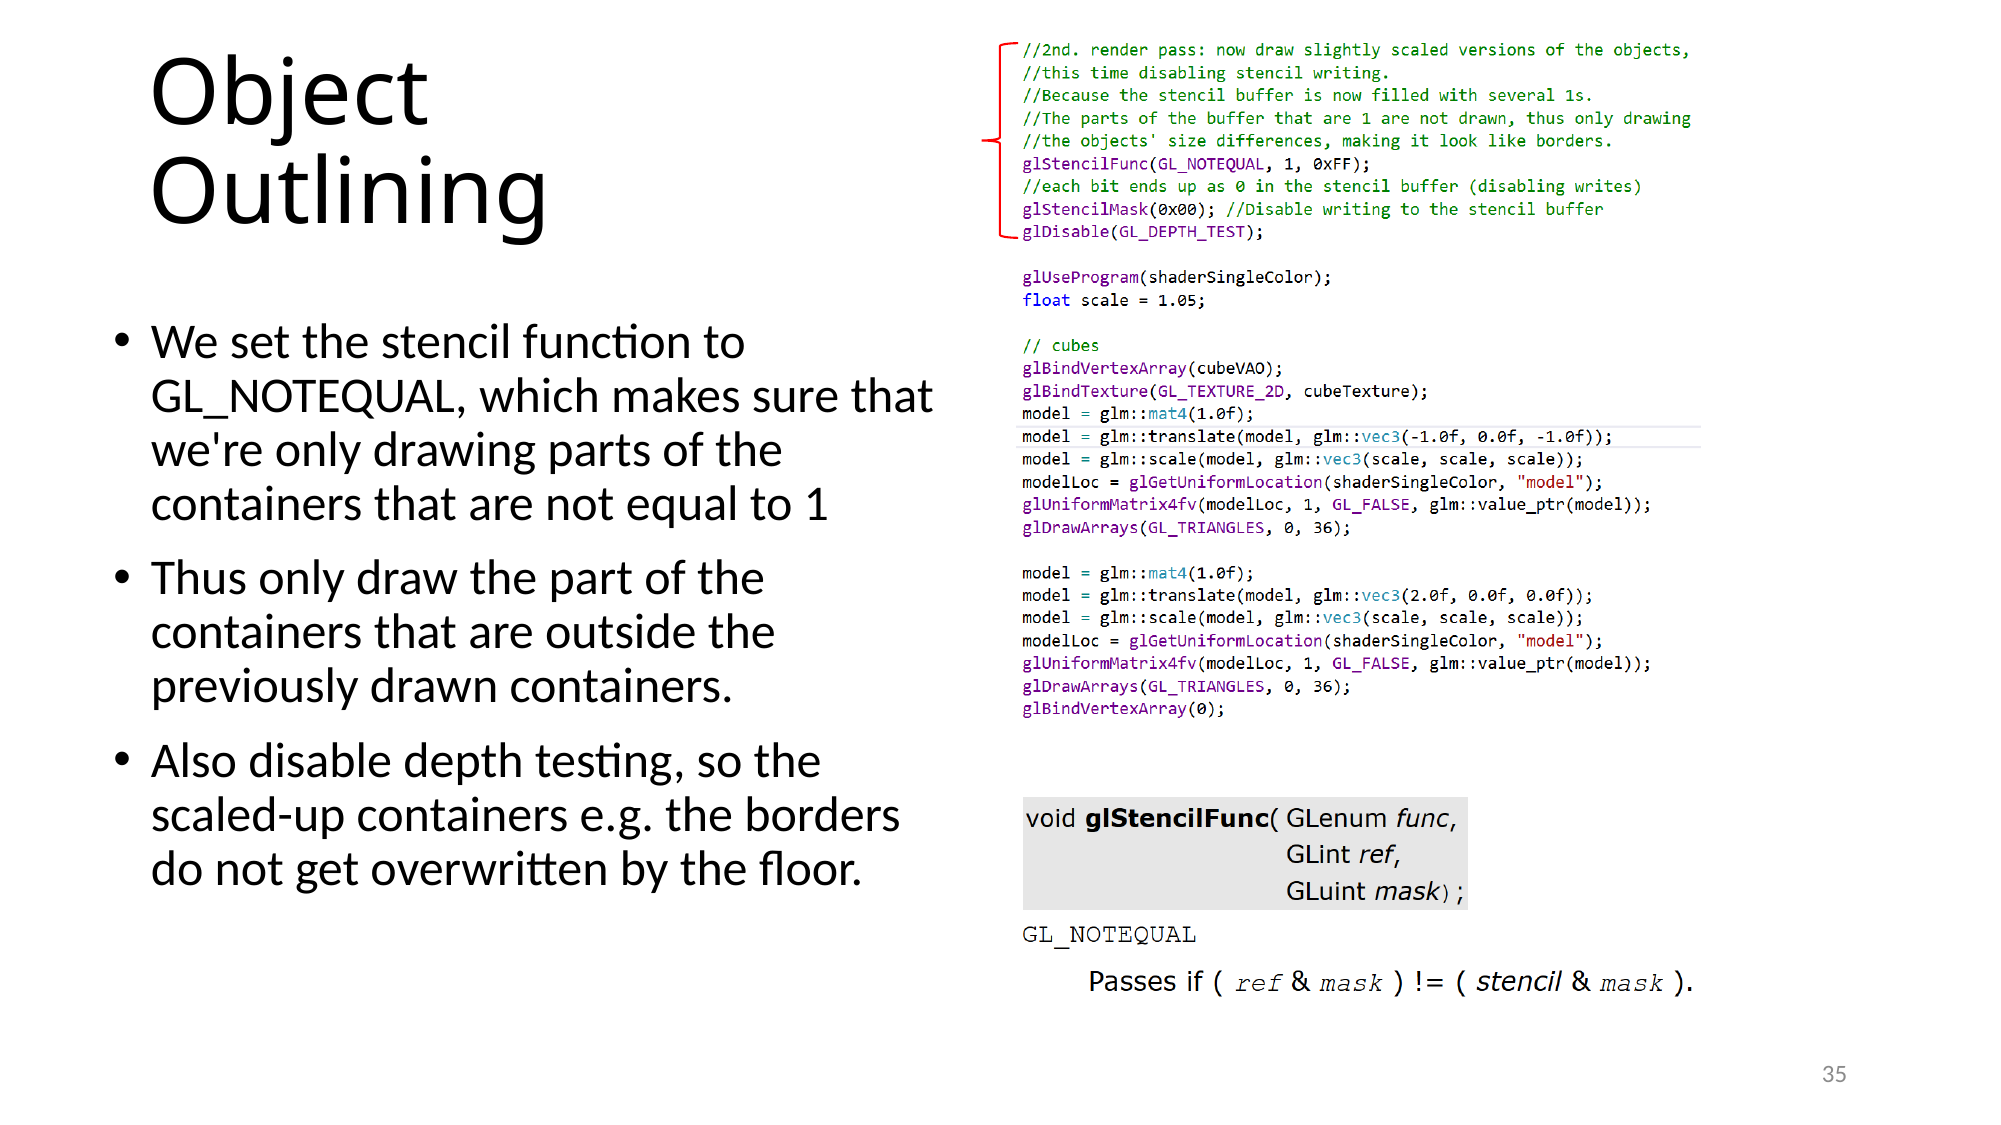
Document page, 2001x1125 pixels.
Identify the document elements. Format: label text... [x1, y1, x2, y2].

list We set the stencil function to GL_NOTEQUAL, which makes sure that we're only drawing parts of the containers that are not equal to 1 Thus only draw the part of the containers that are outside the previously drawn containers. Also disable depth testing, so the scaled-up containers e.g. the borders do not get overwritten by the floor. [98, 307, 971, 1014]
picture [1023, 797, 1468, 910]
title Object Outlining [133, 35, 696, 253]
slide_number 35 [1412, 1042, 1863, 1103]
text_box [981, 42, 1016, 239]
picture [1016, 35, 1701, 725]
picture [1016, 917, 1696, 1003]
